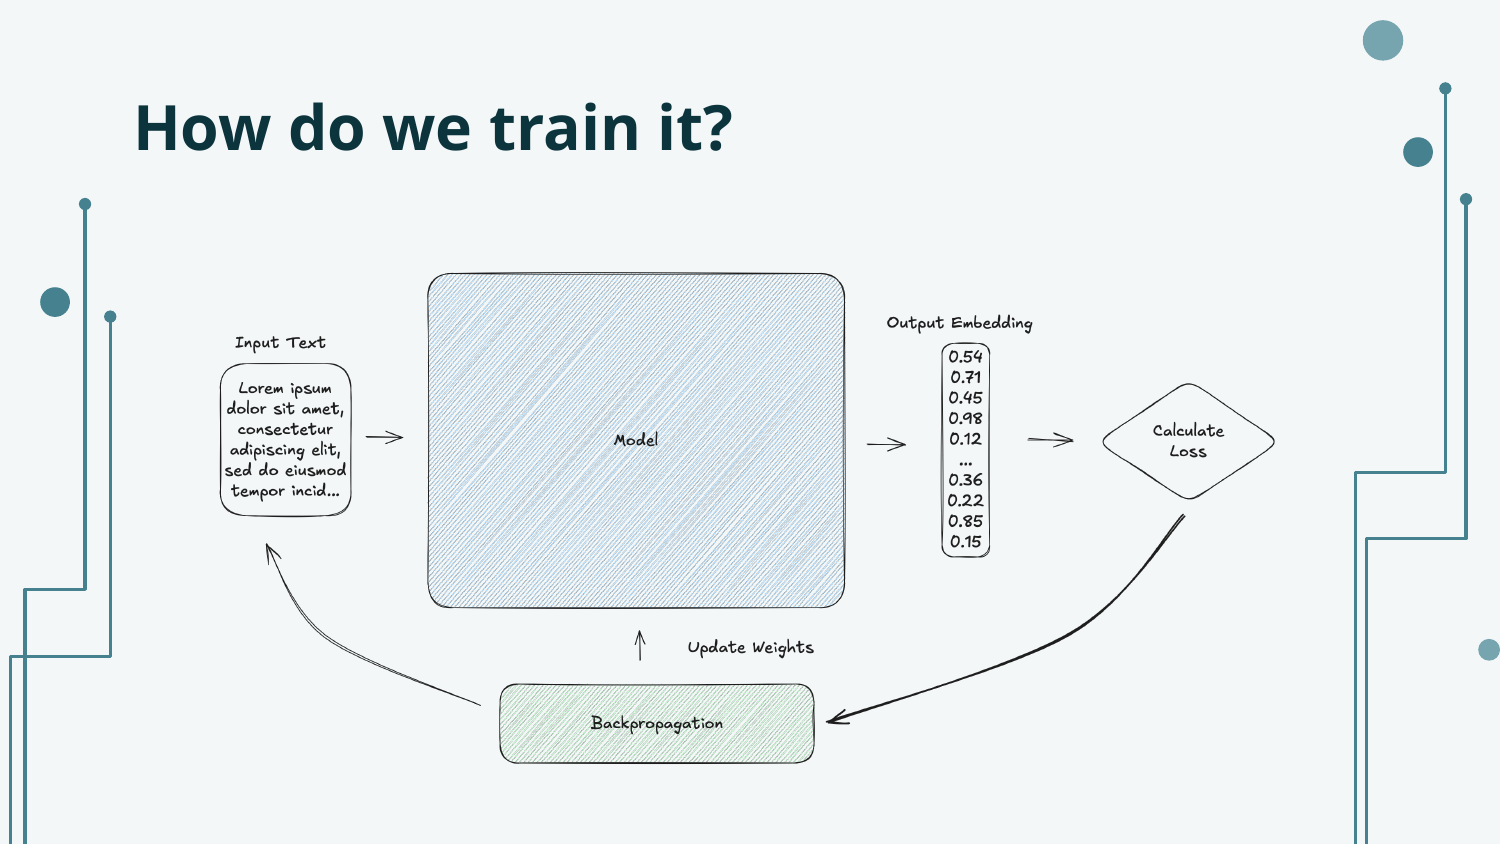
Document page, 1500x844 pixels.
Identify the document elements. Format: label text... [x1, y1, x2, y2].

picture [212, 265, 1288, 771]
title How do we train it? [118, 72, 1382, 167]
